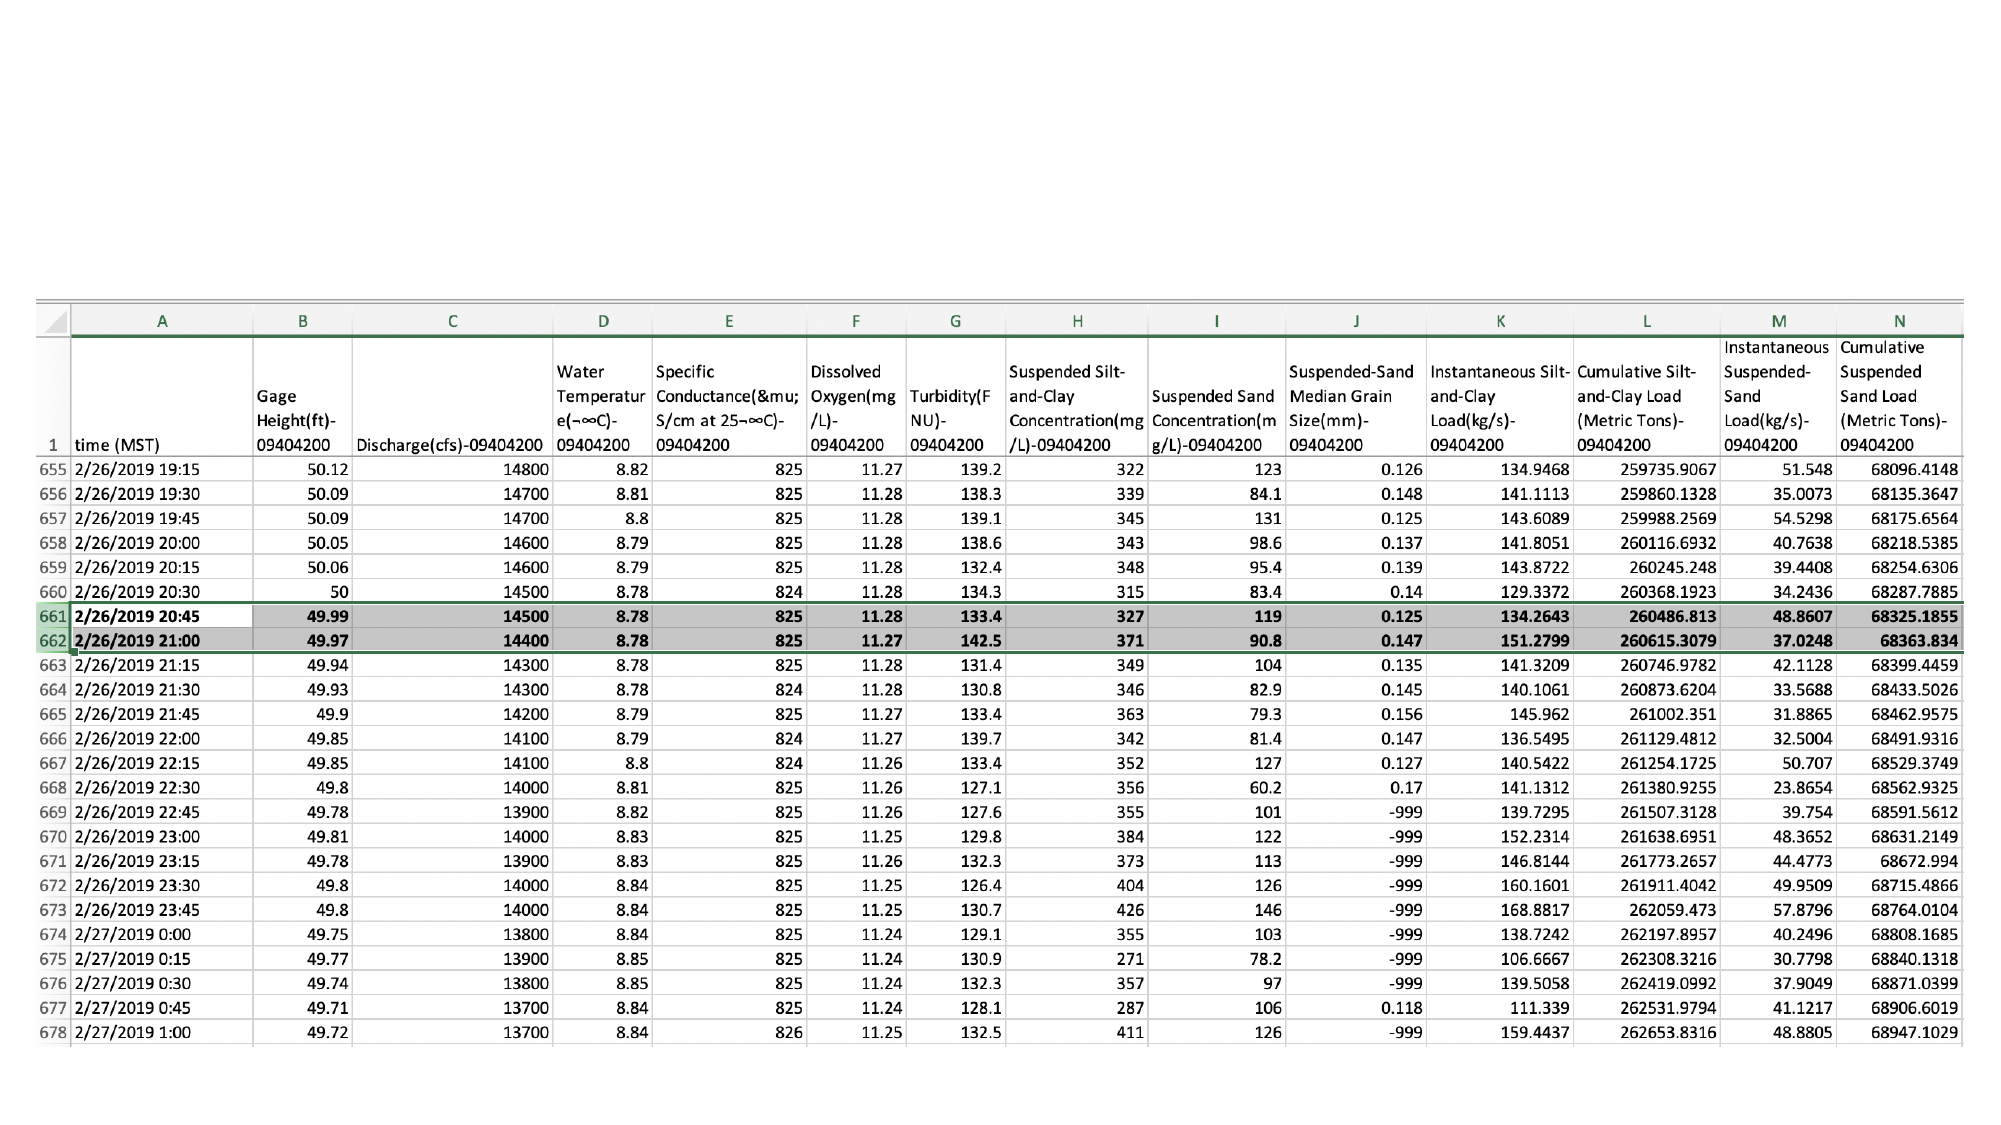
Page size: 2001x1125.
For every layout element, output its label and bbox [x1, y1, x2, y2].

picture [36, 299, 1964, 1048]
